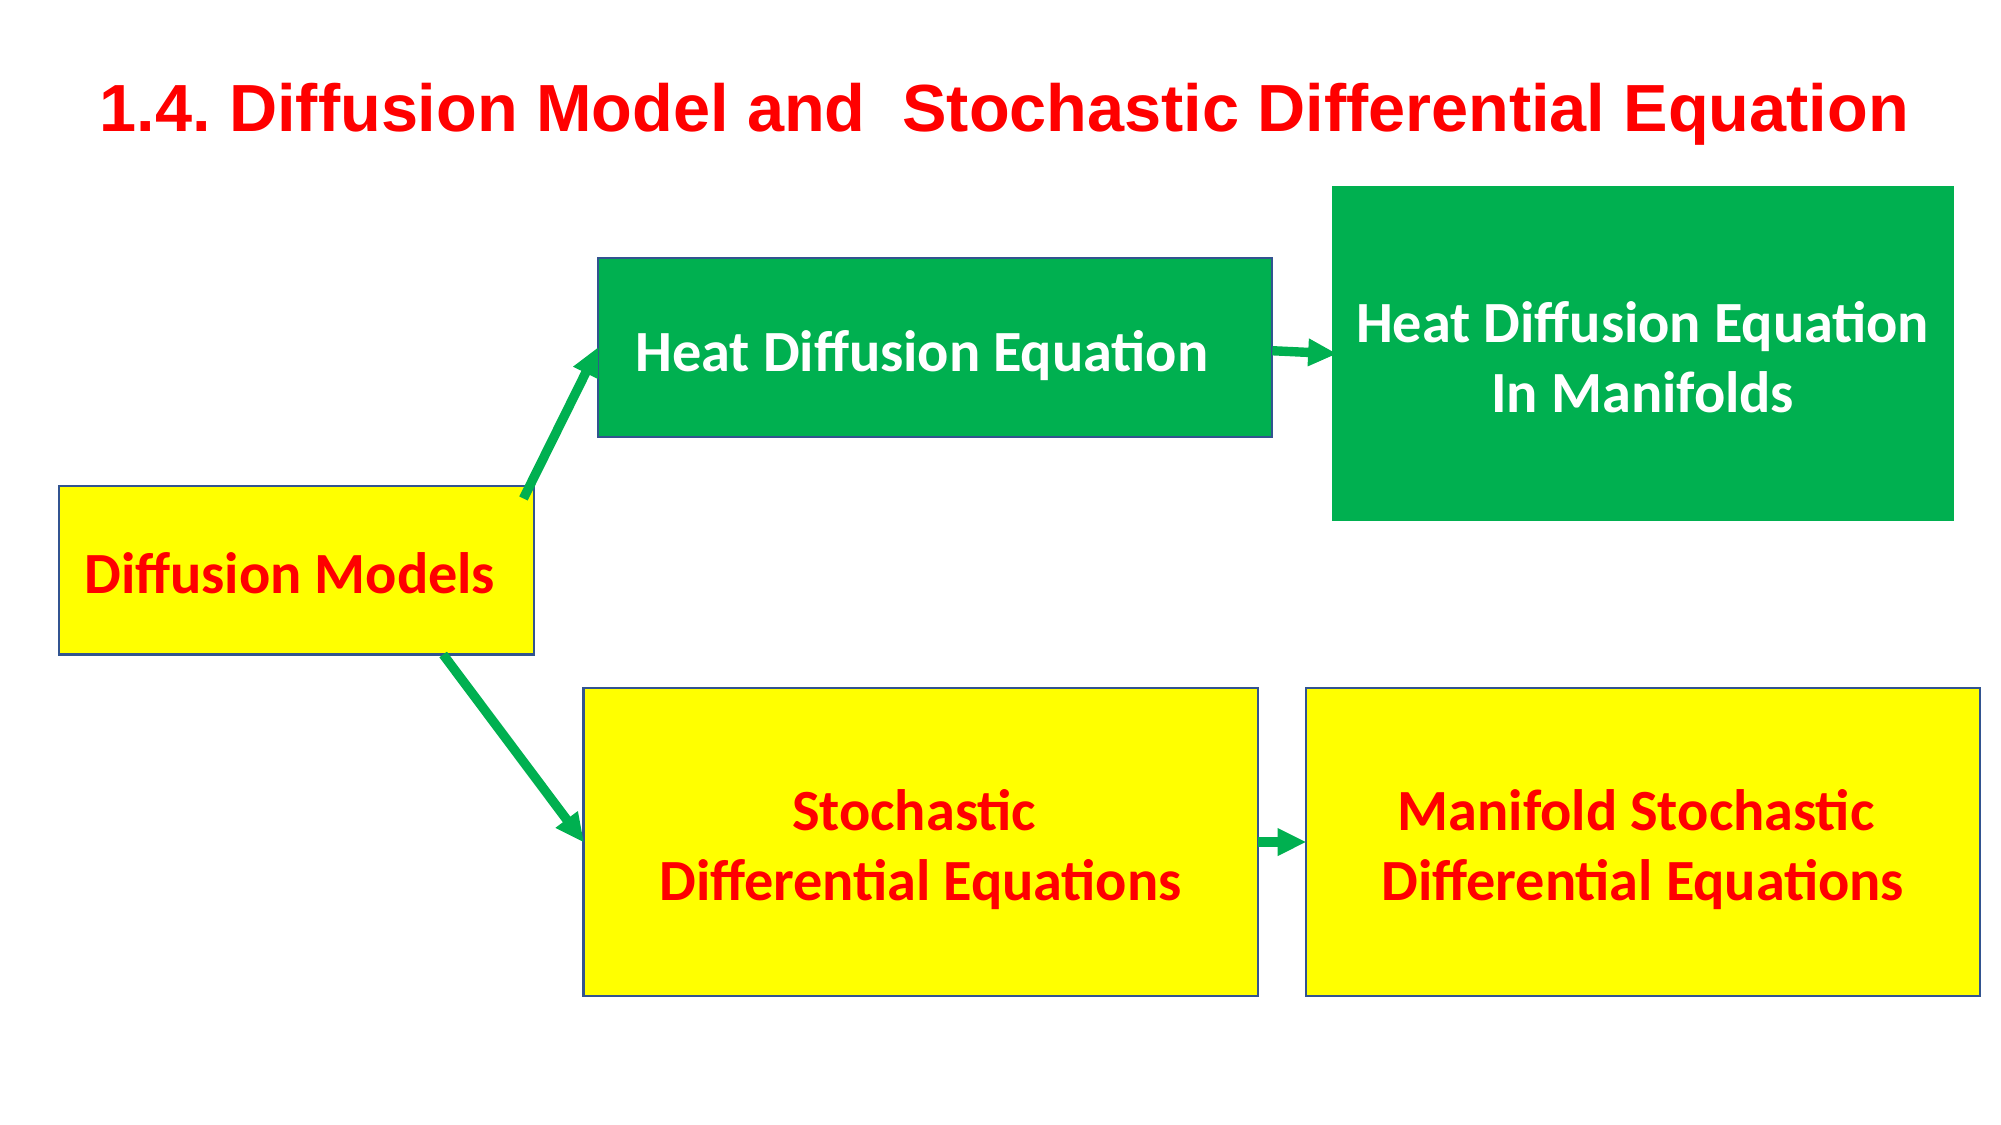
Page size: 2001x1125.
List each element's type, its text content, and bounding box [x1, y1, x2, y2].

text_box Diffusion Models [58, 485, 535, 656]
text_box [1272, 350, 1337, 354]
text_box Stochastic Differential Equations [582, 687, 1259, 997]
text_box Heat Diffusion Equation [597, 257, 1273, 438]
text_box Manifold Stochastic Differential Equations [1305, 687, 1981, 997]
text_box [443, 654, 584, 843]
text_box 1.4. Diffusion Model and Stochastic Differential Equation [85, 57, 1980, 152]
text_box Heat Diffusion Equation In Manifolds [1335, 190, 1950, 518]
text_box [523, 347, 599, 499]
